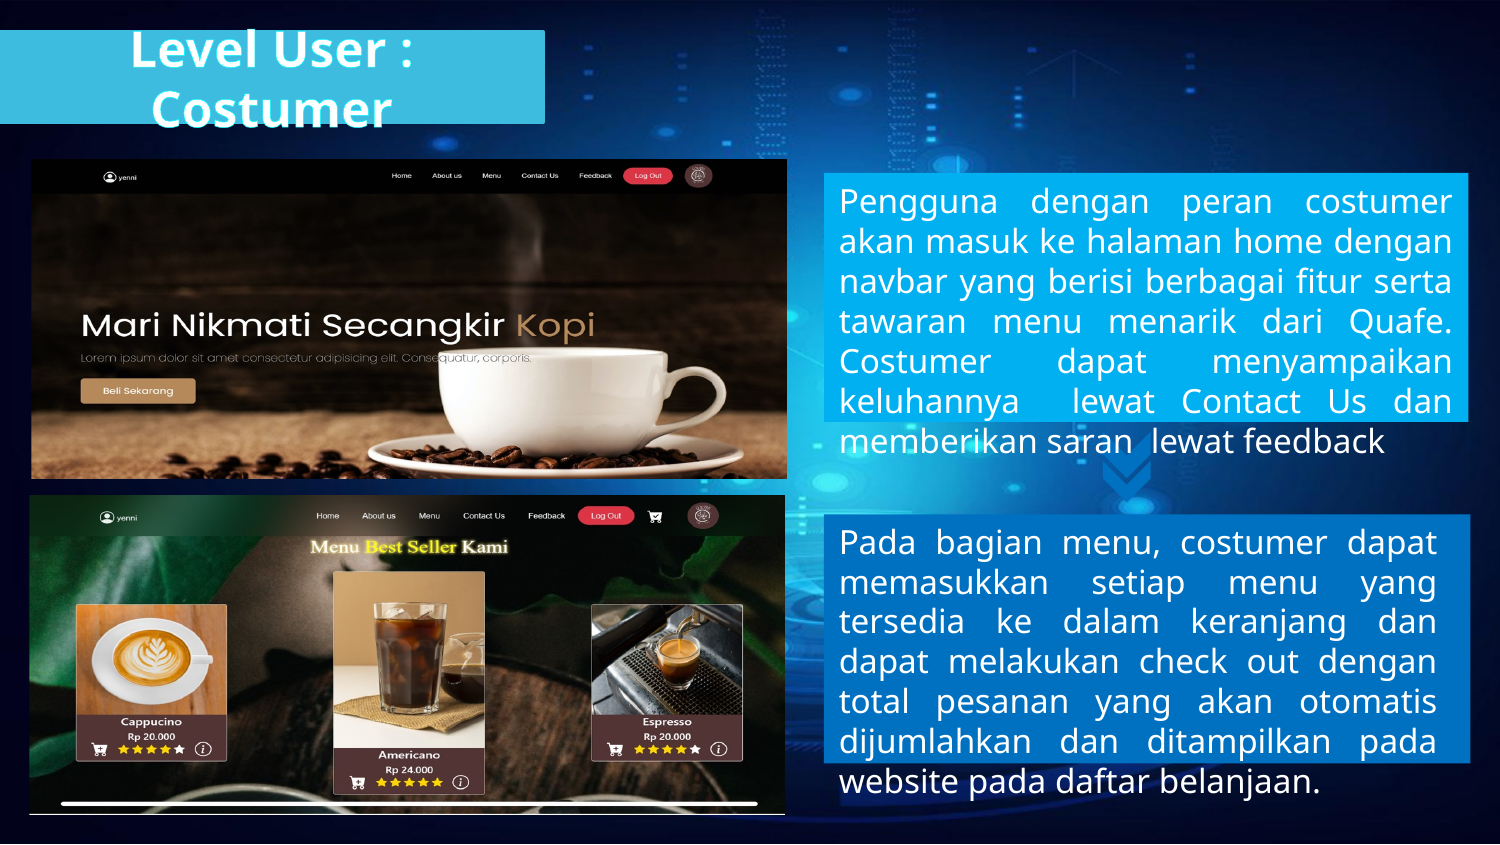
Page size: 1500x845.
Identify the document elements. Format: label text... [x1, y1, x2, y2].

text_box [1088, 438, 1165, 481]
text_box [823, 172, 1469, 431]
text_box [823, 513, 1471, 772]
picture [0, 0, 1500, 844]
text_box Level User : Costumer [0, 30, 545, 124]
